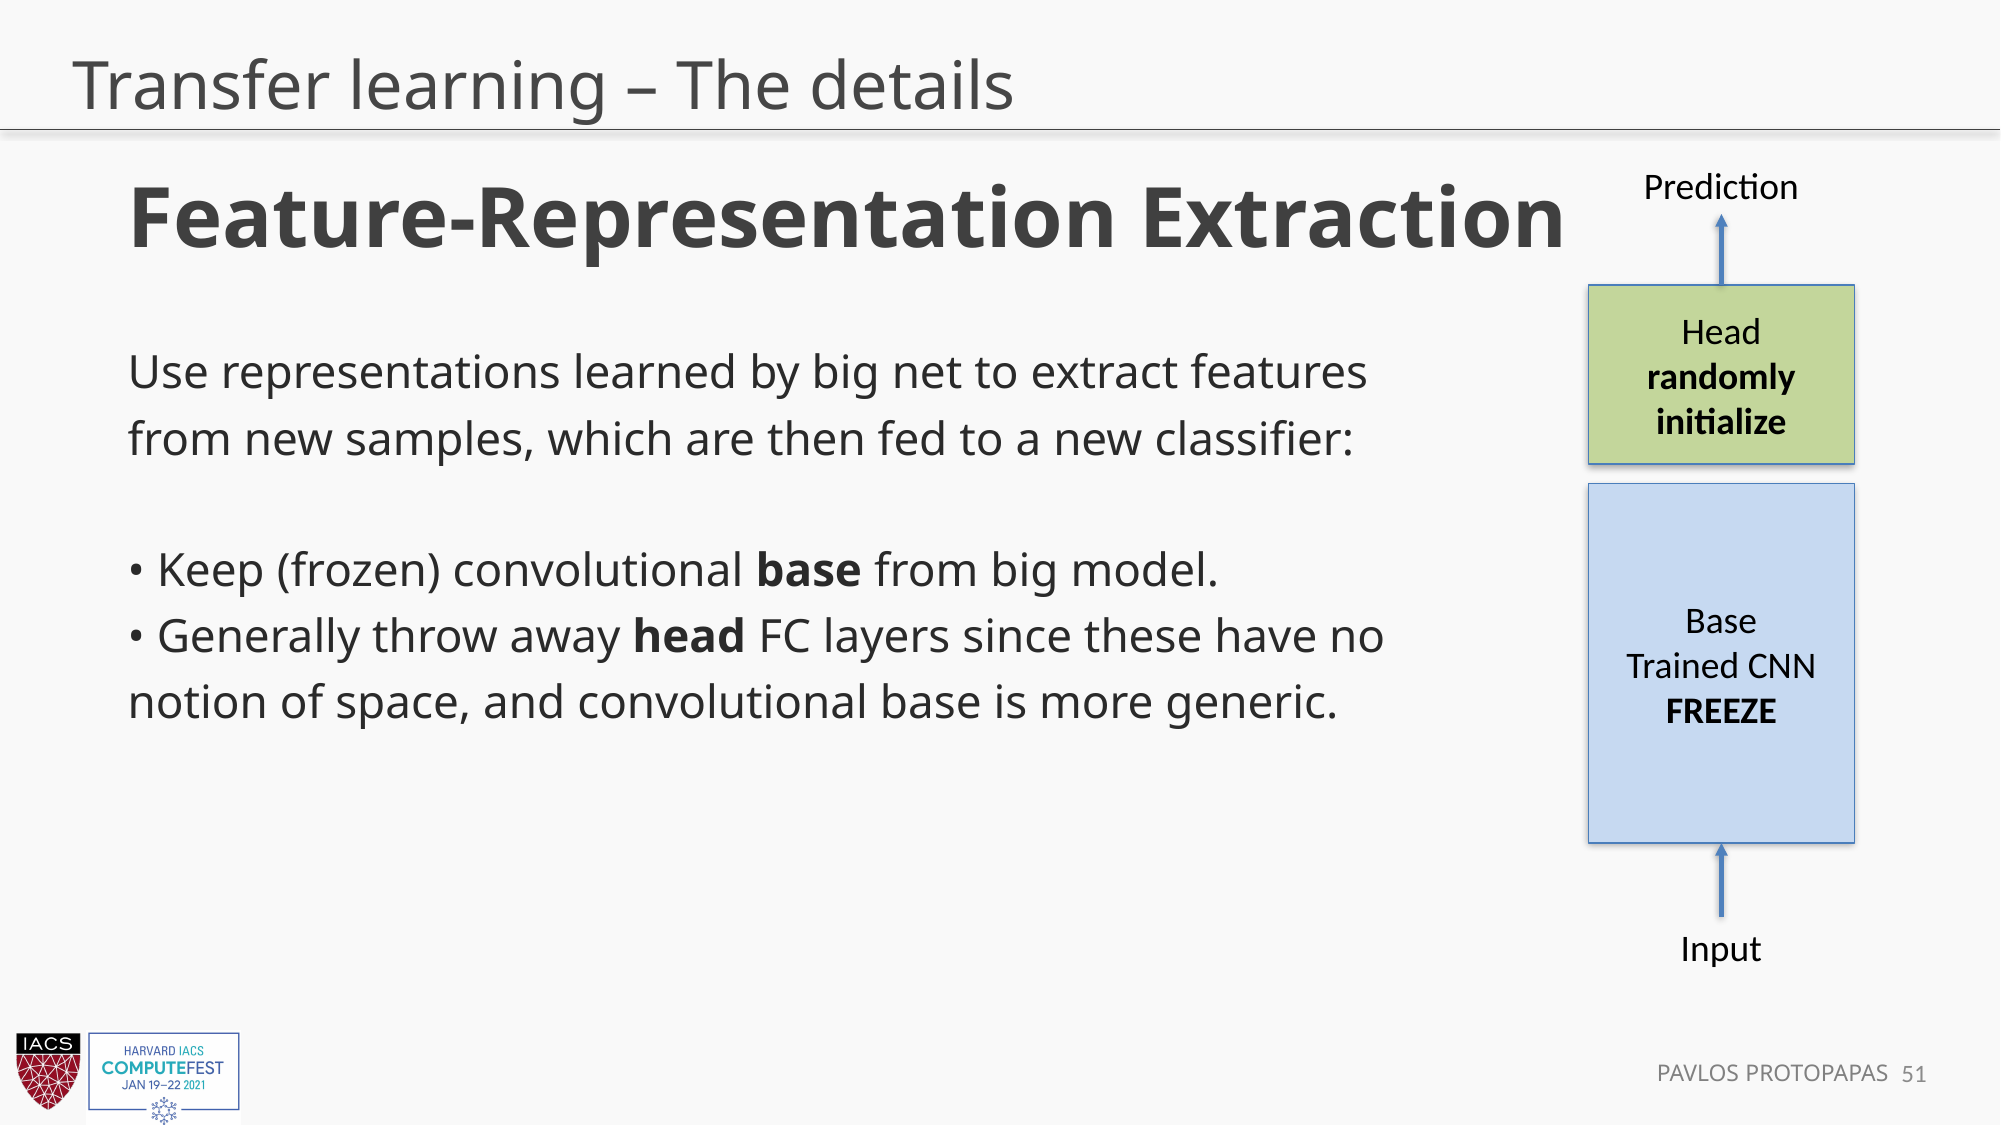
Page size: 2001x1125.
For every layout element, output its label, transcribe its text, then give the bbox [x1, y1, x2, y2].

title Transfer learning – The details [57, 35, 1943, 162]
list Feature-Representation Extraction [112, 156, 1807, 504]
slide_number 51 [1475, 1042, 1942, 1103]
picture [86, 1030, 241, 1125]
text_box Use representations learned by big net to extract features from new samples, which are then fed to a new classifier: • Keep (frozen) convolutional base from big model. • Generally throw away head FC layers since these have no notion of space, and convolutional base is more generic. [112, 324, 1454, 736]
picture [14, 1033, 82, 1110]
text_box Input [1665, 916, 1777, 977]
text_box Head randomly initialize [1588, 284, 1855, 465]
text_box Base Trained CNN FREEZE [1588, 483, 1855, 844]
text_box Prediction [1629, 154, 1814, 215]
